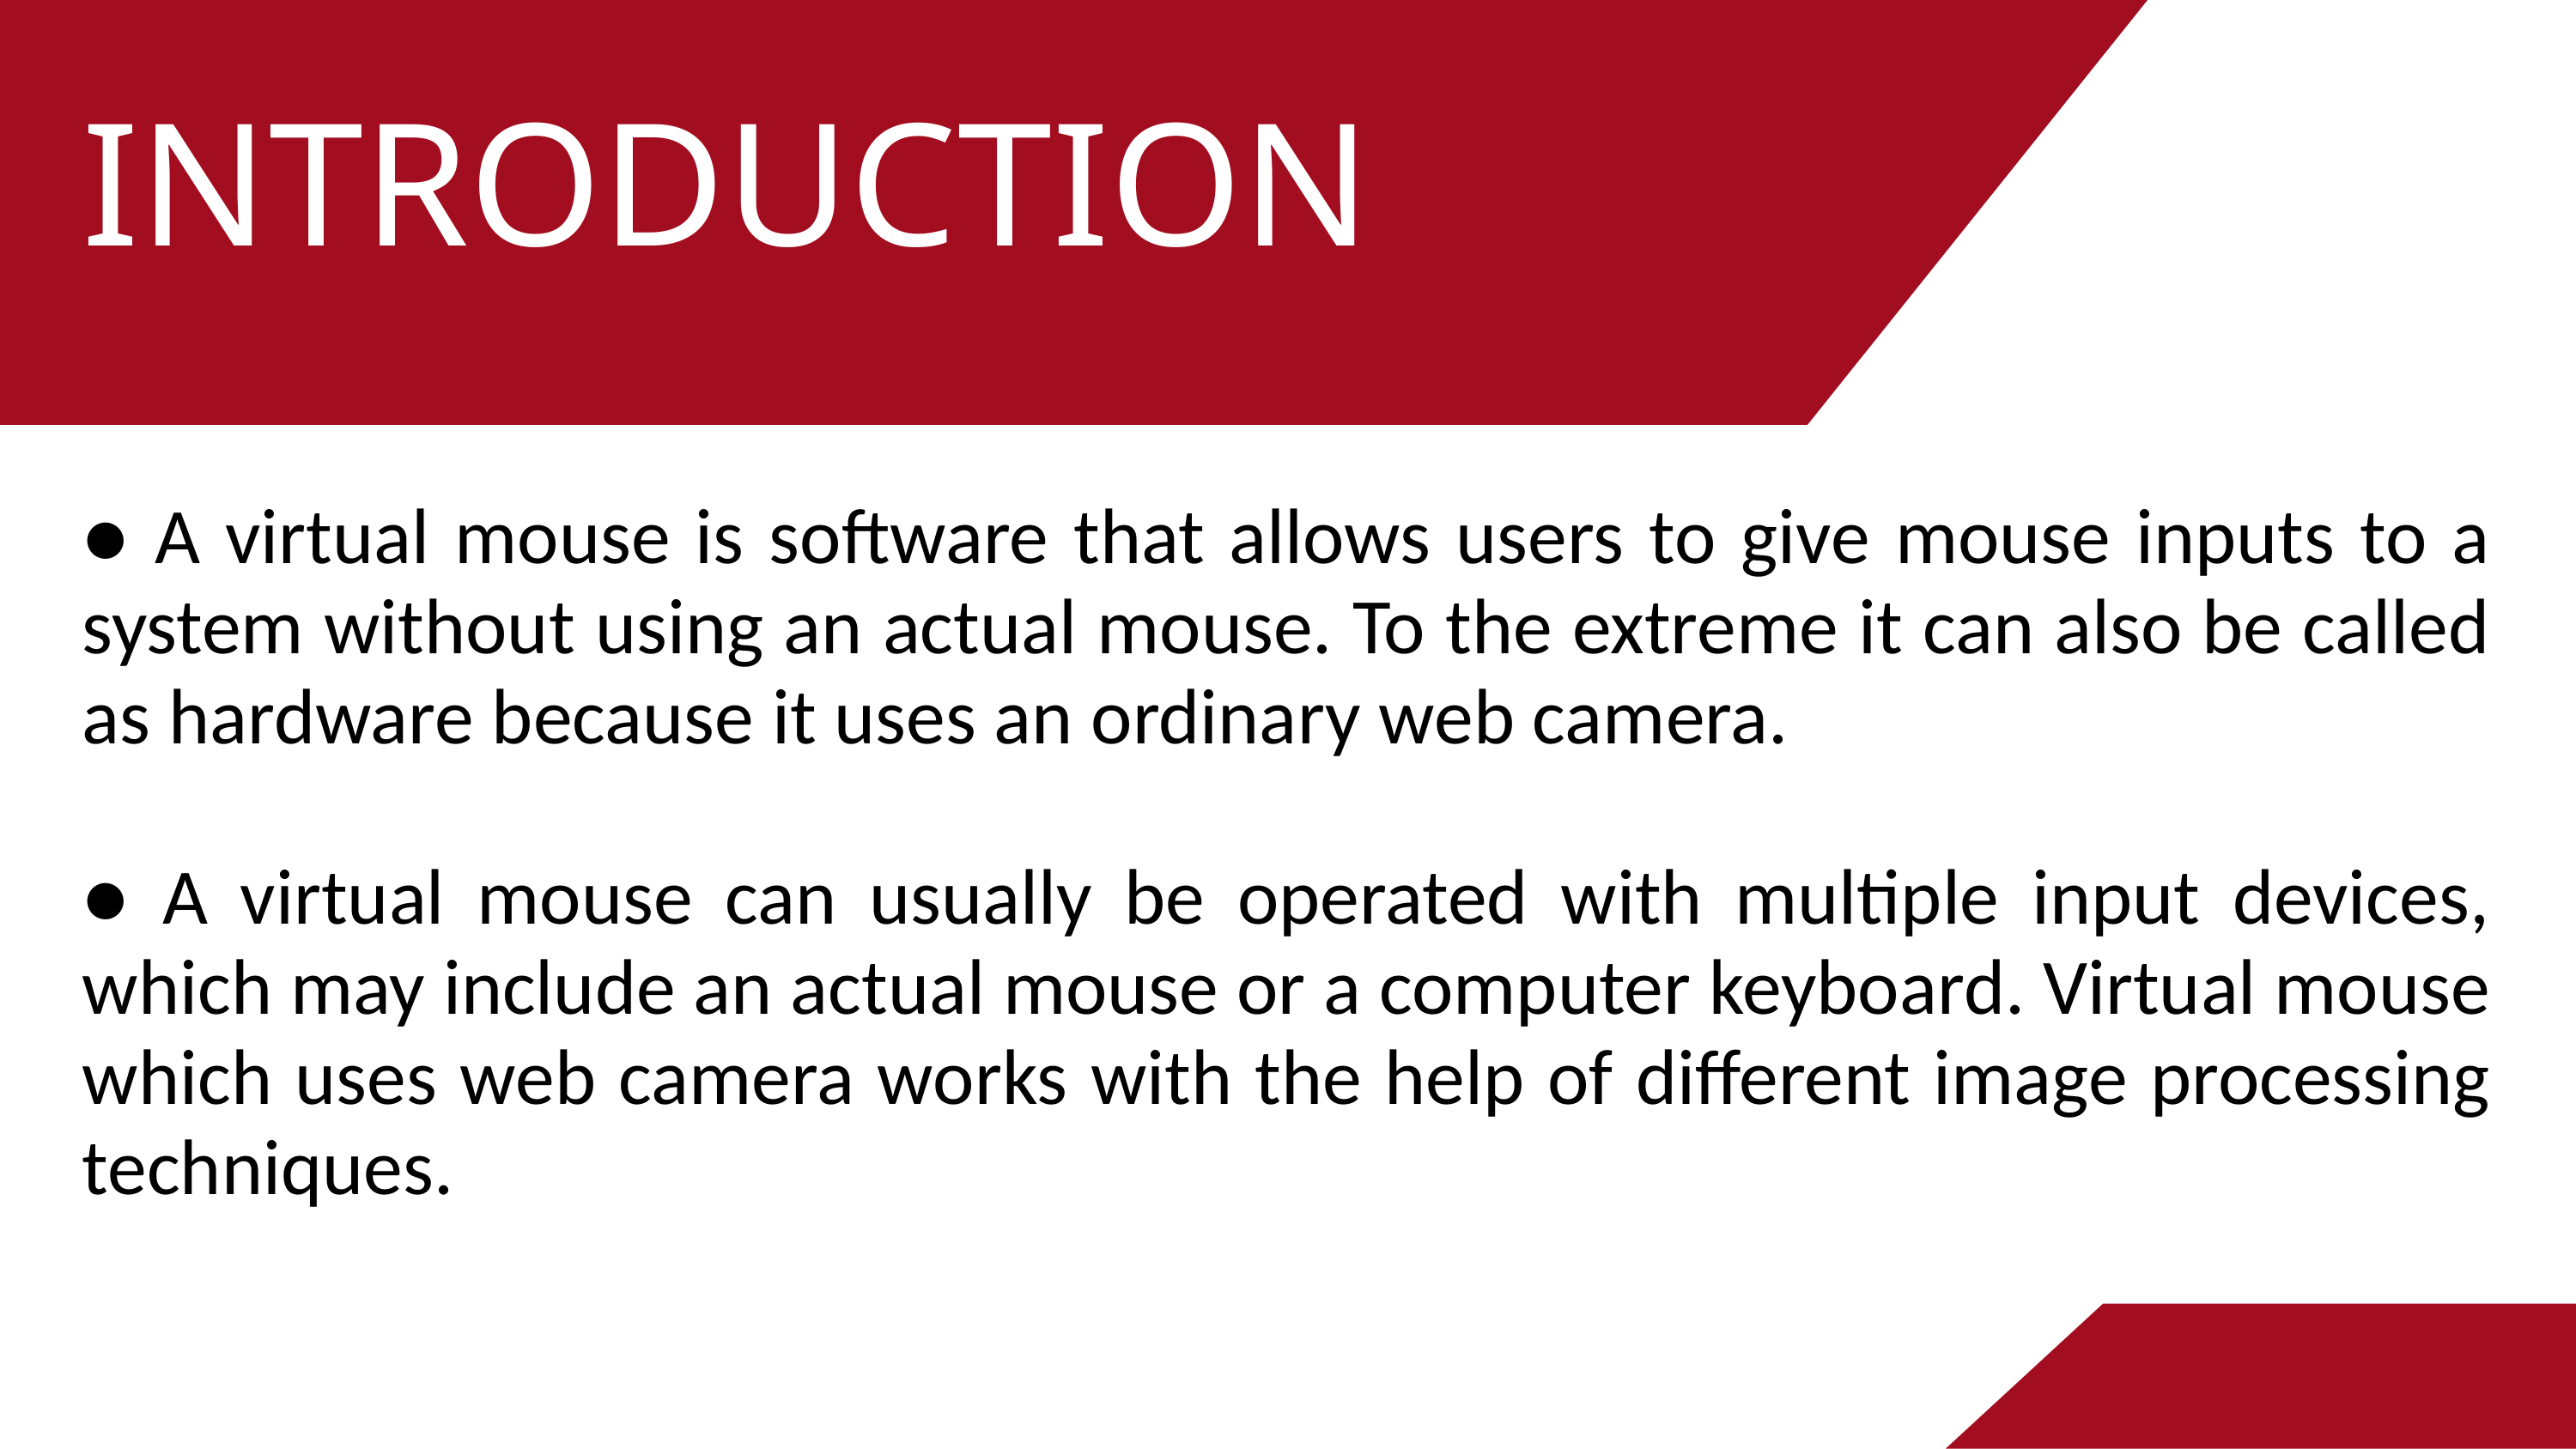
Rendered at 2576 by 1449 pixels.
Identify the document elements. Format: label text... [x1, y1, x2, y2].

text_box ● A virtual mouse is software that allows users to give mouse inputs to a system without using an actual mouse. To the extreme it can also be called as hardware because it uses an ordinary web camera. ● A virtual mouse can usually be operated with multiple input devices, which may include an actual mouse or a computer keyboard. Virtual mouse which uses web camera works with the help of different image processing techniques. [82, 488, 2494, 1300]
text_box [1945, 1303, 2576, 1449]
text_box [0, 0, 2164, 426]
